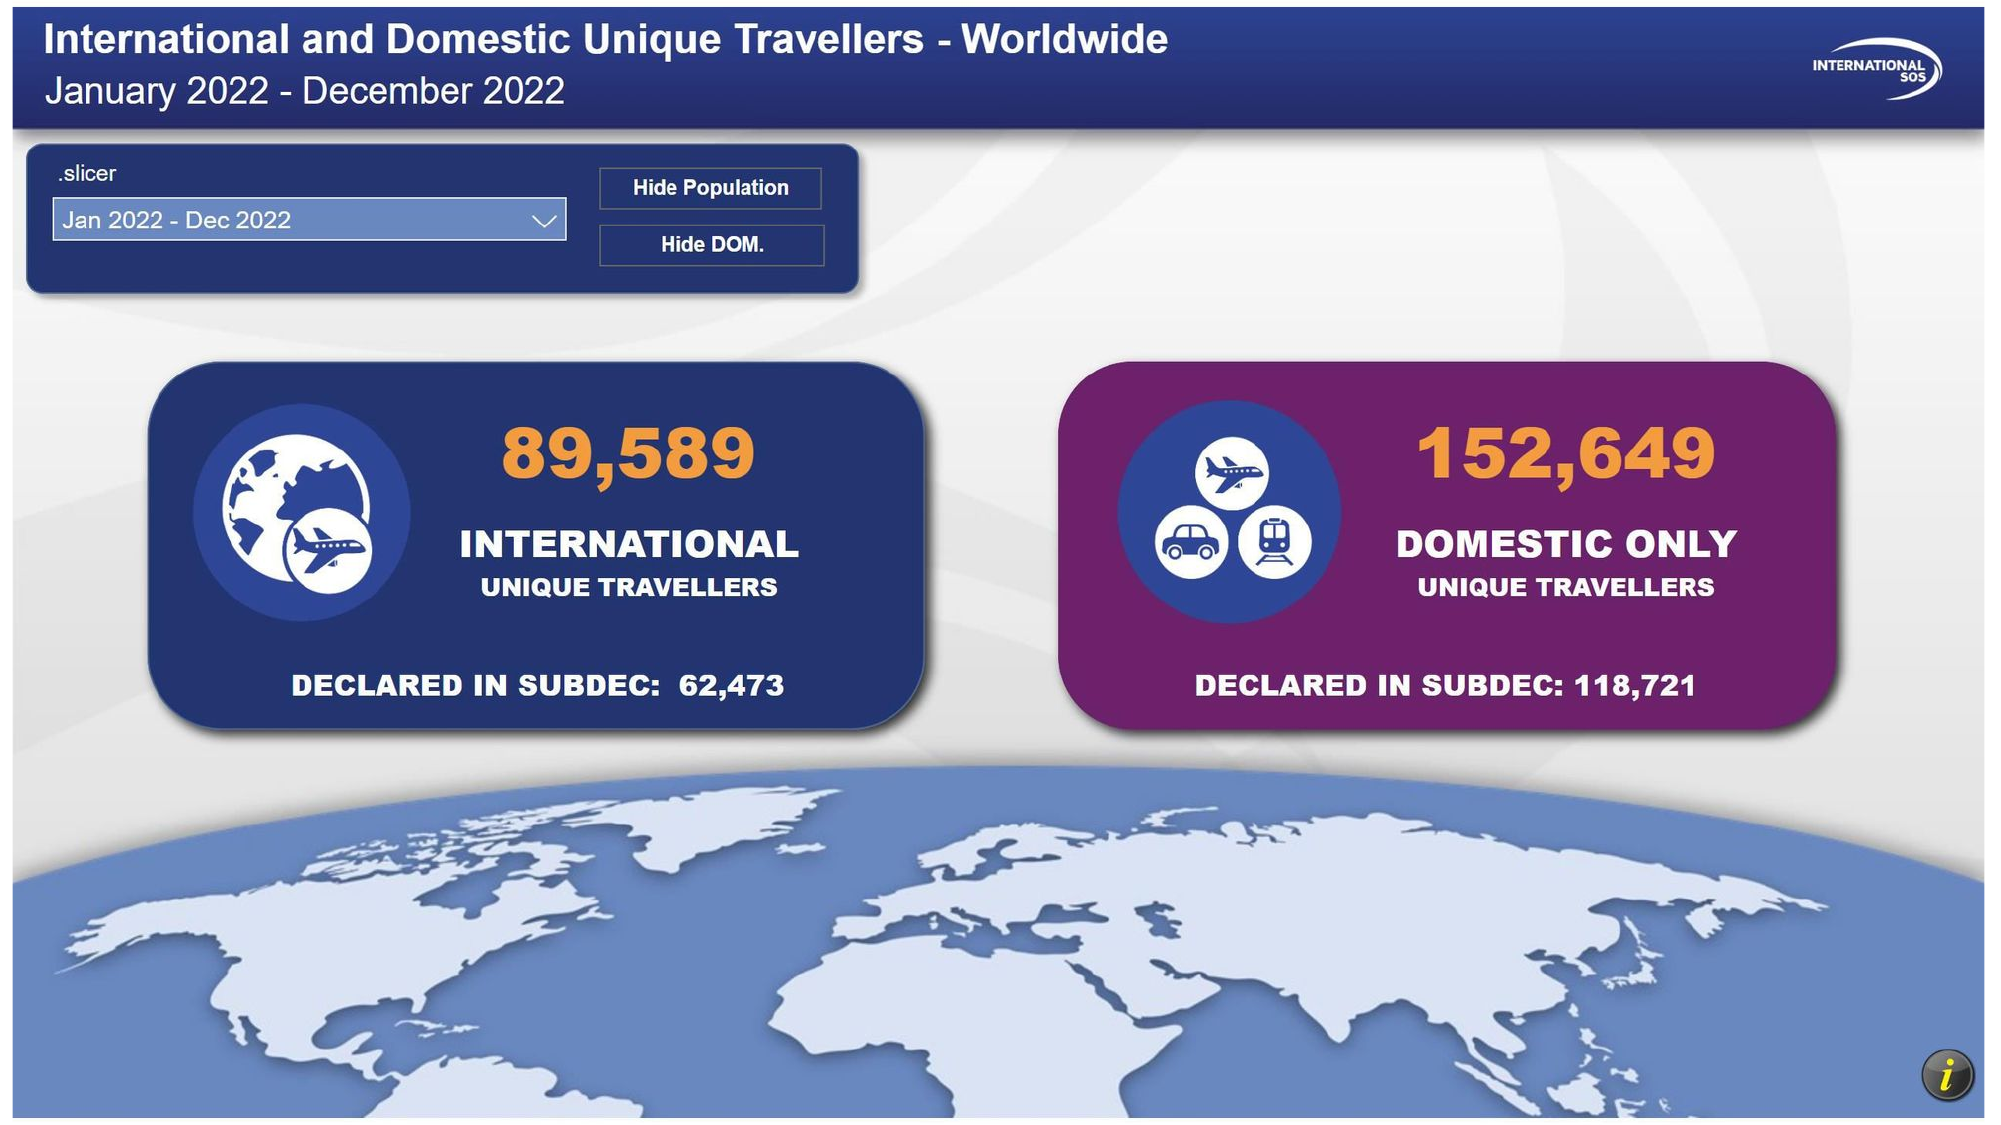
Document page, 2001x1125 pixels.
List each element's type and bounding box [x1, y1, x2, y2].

text_box [12, 0, 1985, 1125]
